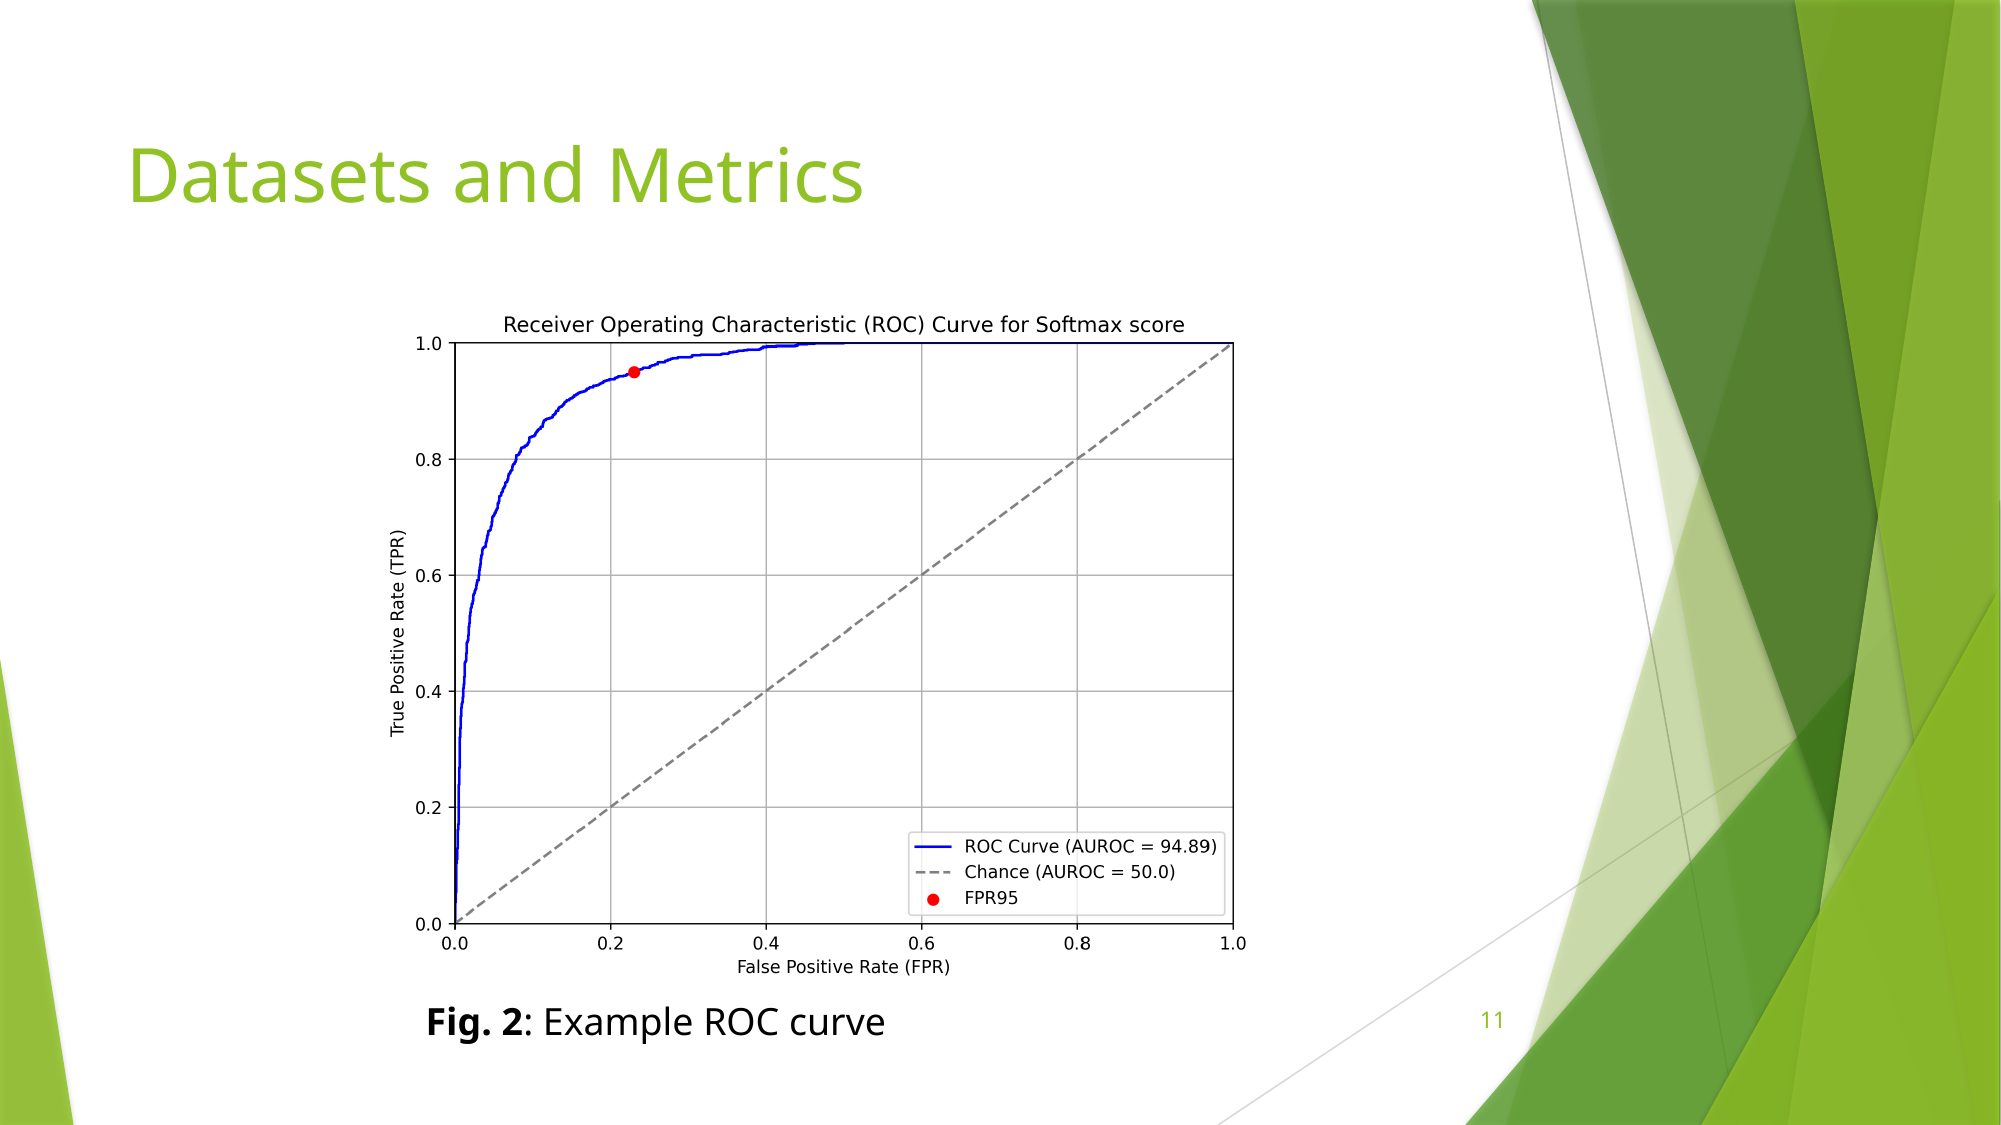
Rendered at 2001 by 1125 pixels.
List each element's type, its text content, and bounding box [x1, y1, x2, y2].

picture [329, 252, 1334, 1006]
title Datasets and Metrics [111, 119, 1522, 269]
text_box Fig. 2: Example ROC curve [410, 991, 1641, 1051]
